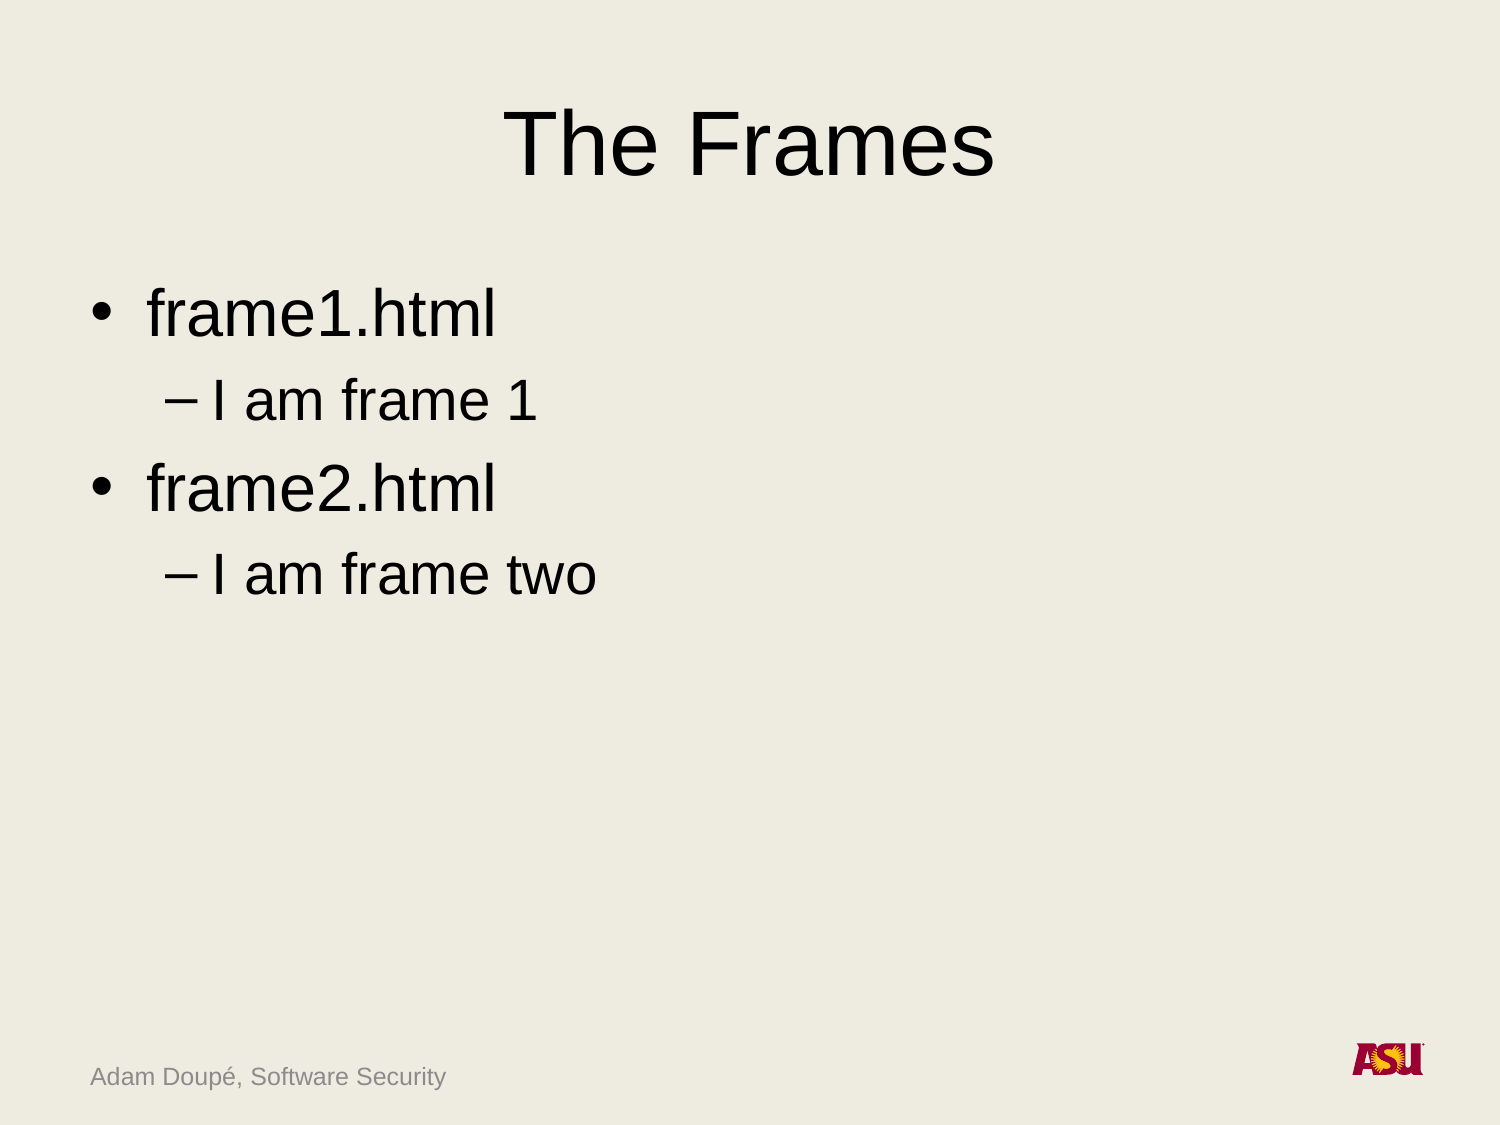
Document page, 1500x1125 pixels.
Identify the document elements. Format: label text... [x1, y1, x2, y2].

list frame1.html I am frame 1 frame2.html I am frame two [75, 262, 1425, 1005]
title The Frames [75, 45, 1425, 233]
